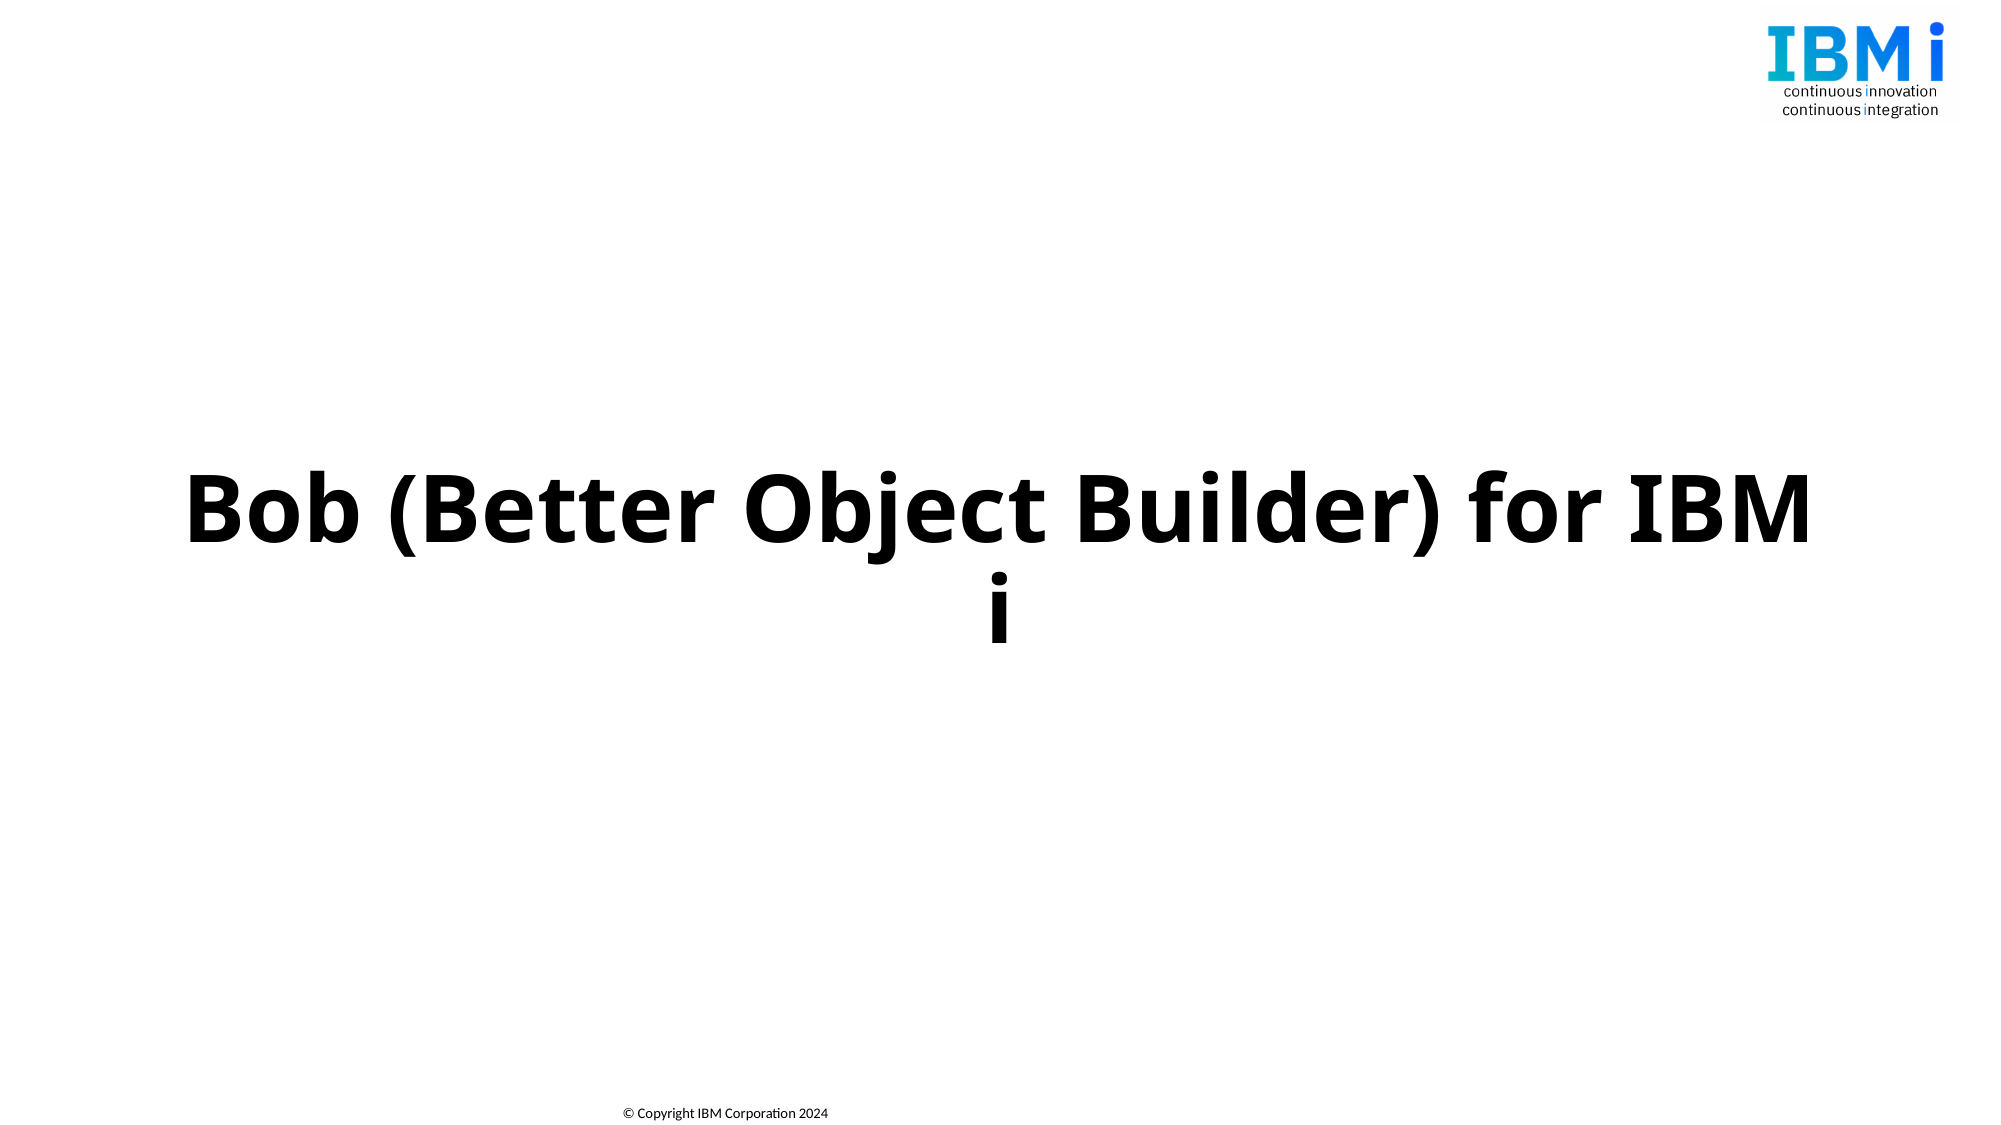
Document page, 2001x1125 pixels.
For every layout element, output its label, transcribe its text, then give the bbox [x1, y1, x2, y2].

picture [1761, 5, 1961, 124]
title Bob (Better Object Builder) for IBM i [162, 526, 1838, 599]
